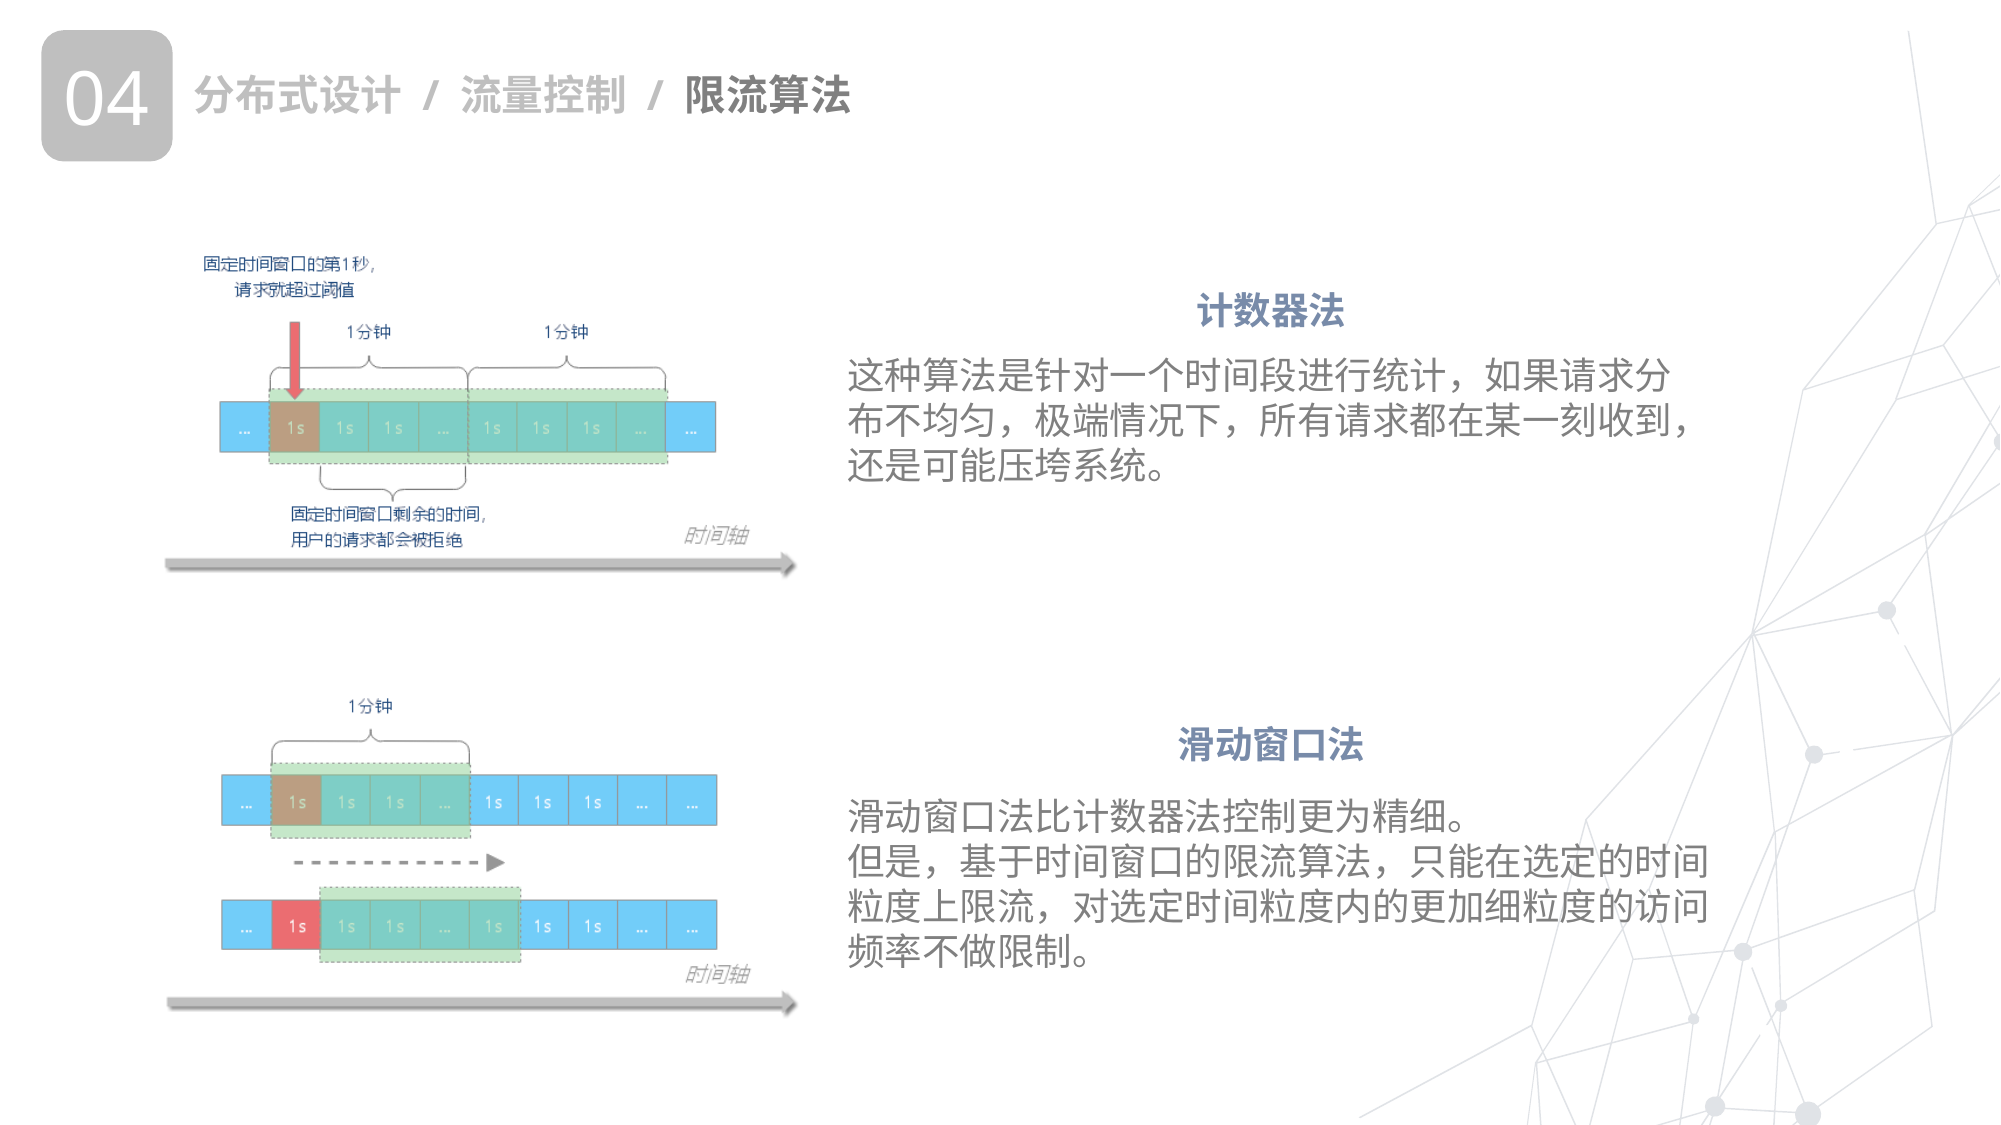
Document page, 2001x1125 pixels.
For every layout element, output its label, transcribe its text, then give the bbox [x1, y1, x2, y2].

text_box 04 [41, 30, 173, 162]
text_box 这种算法是针对一个时间段进行统计，如果请求分布不均匀，极端情况下，所有请求都在某一刻收到，还是可能压垮系统。 [853, 344, 1711, 495]
text_box 滑动窗口法比计数器法控制更为精细。 但是，基于时间窗口的限流算法，只能在选定的时间粒度上限流，对选定时间粒度内的更加细粒度的访问频率不做限制。 [854, 785, 1748, 980]
text_box [1358, 30, 2000, 1125]
text_box 分布式设计 / 流量控制 / 限流算法 [194, 35, 1346, 138]
text_box 滑动窗口法 [1135, 713, 1408, 774]
text_box 计数器法 [1135, 279, 1408, 340]
picture [105, 185, 854, 1074]
